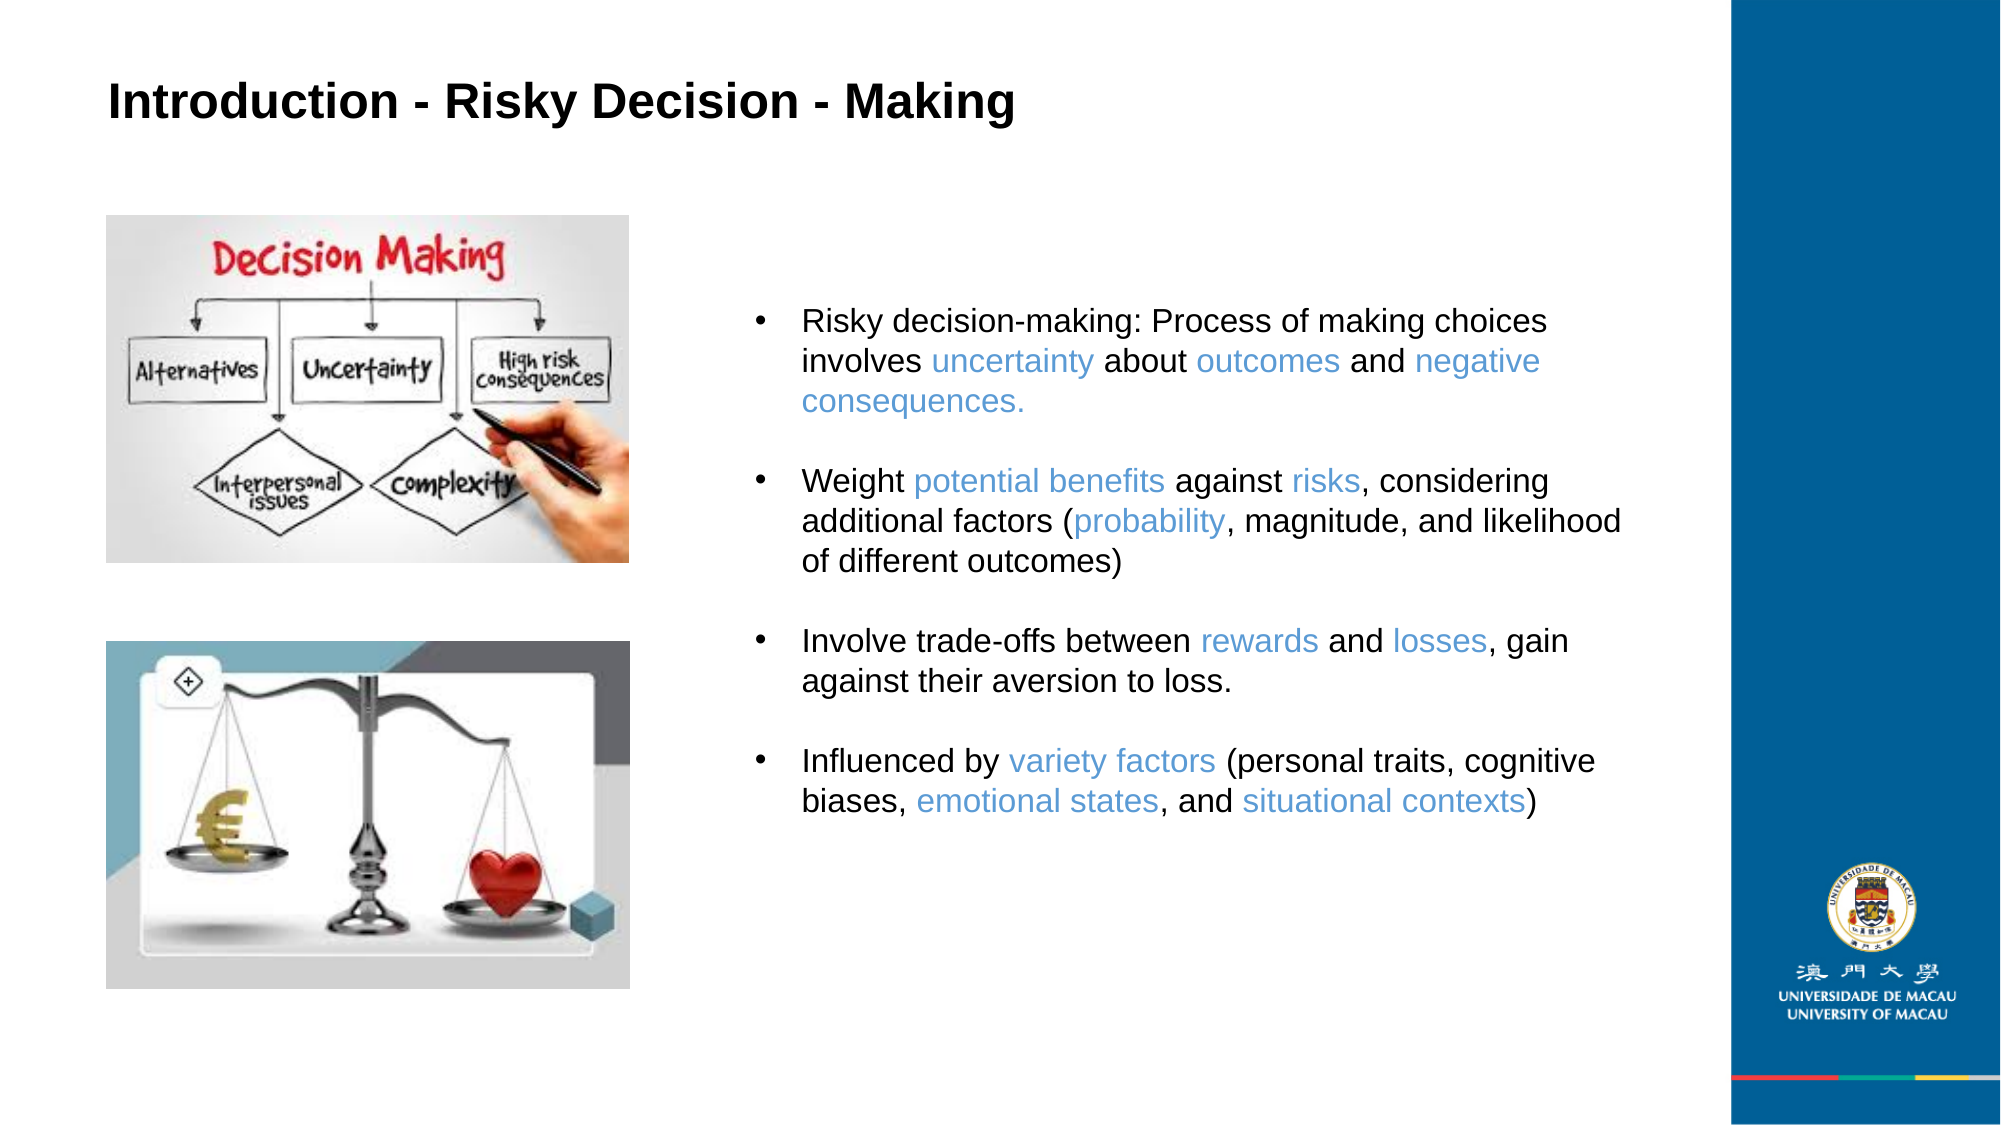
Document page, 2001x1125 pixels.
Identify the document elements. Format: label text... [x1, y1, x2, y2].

text_box Risky decision-making: Process of making choices involves uncertainty about outcomes and negative consequences. Weight potential benefits against risks, considering additional factors (probability, magnitude, and likelihood of different outcomes) Involve trade-offs between rewards and losses, gain against their aversion to loss. Influenced by variety factors (personal traits, cognitive biases, emotional states, and situational contexts) [740, 292, 1638, 827]
text_box Introduction - Risky Decision - Making [93, 60, 1111, 136]
picture [0, 0, 2001, 1125]
